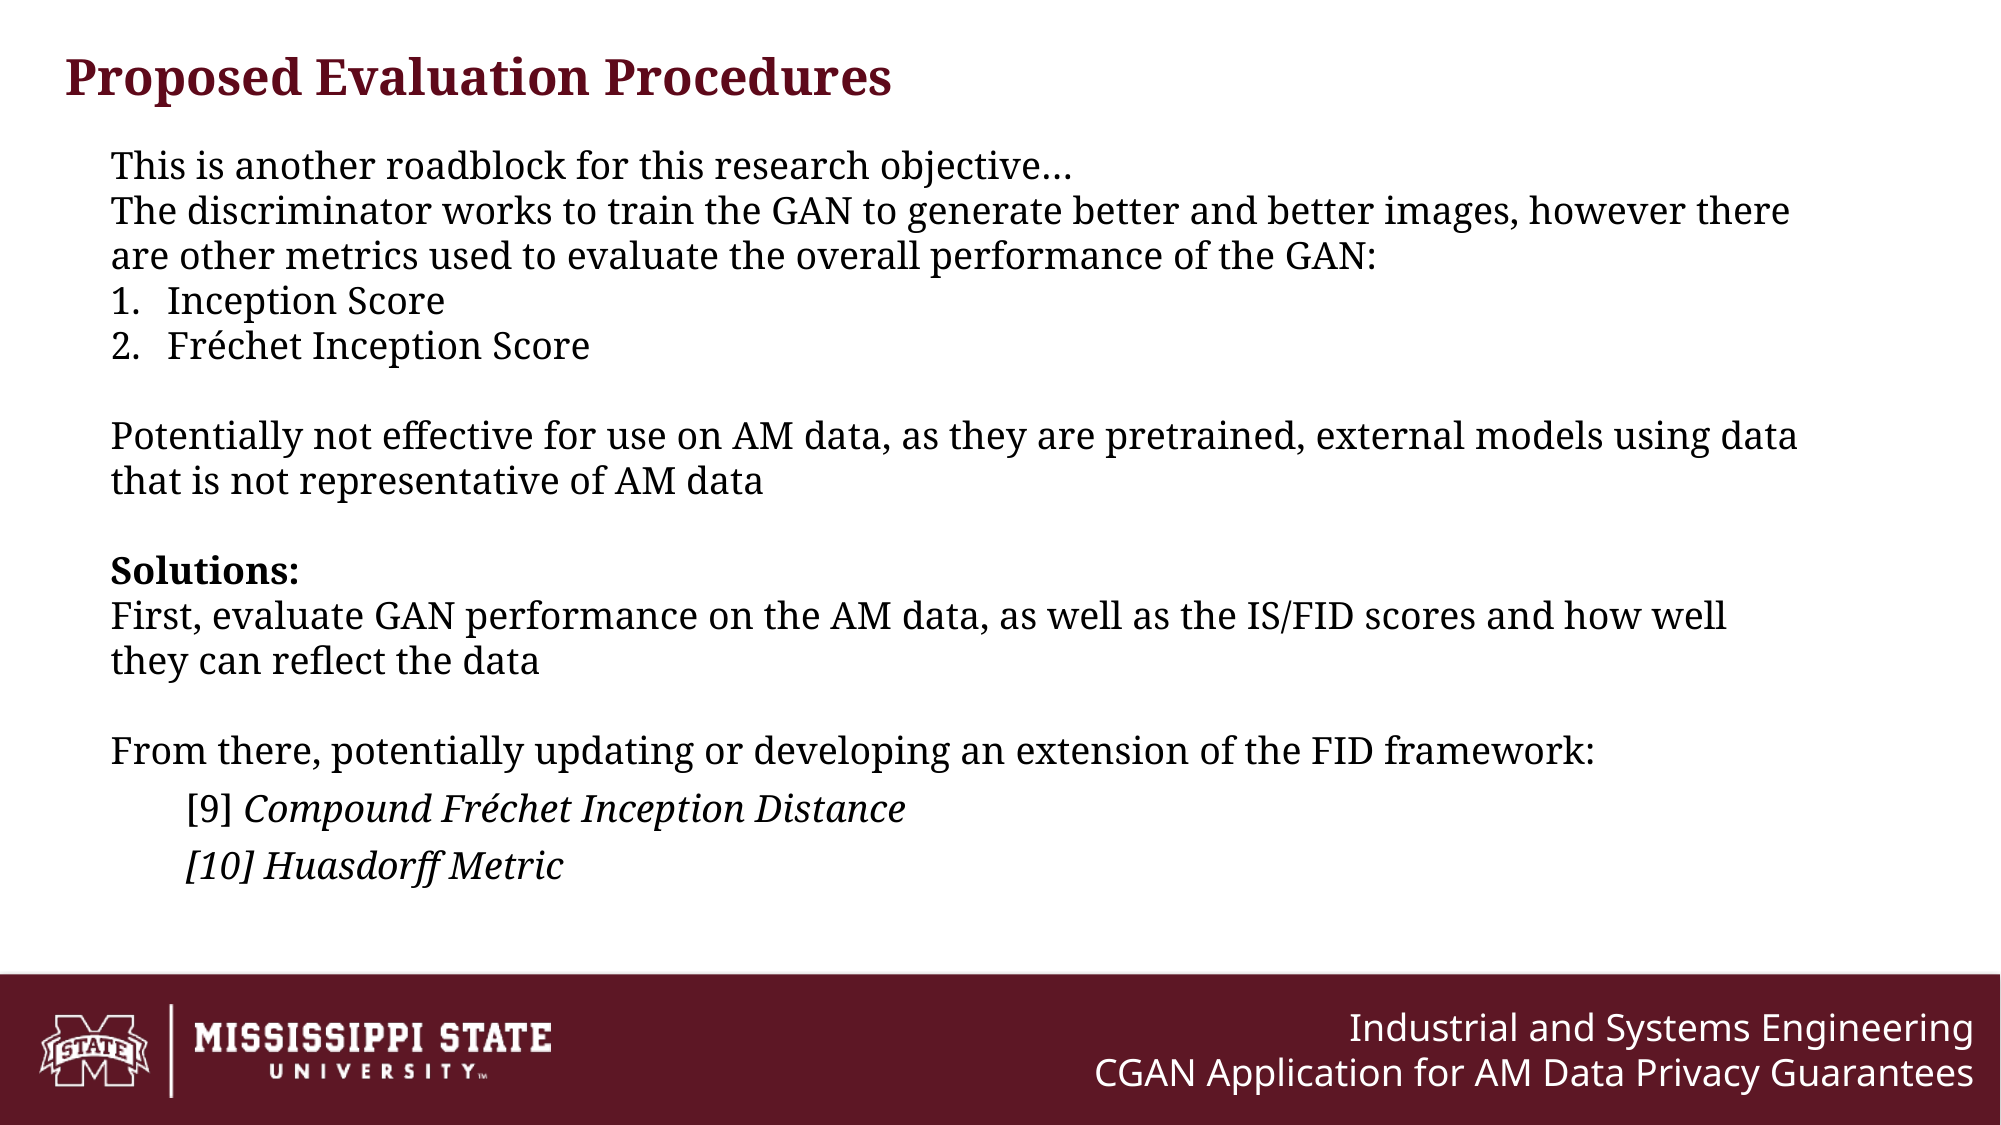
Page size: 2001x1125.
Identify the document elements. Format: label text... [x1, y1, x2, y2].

text_box Proposed Evaluation Procedures [50, 38, 1202, 113]
text_box This is another roadblock for this research objective… The discriminator works to train the GAN to generate better and better images, however there are other metrics used to evaluate the overall performance of the GAN: Inception Score Fréchet Inception Score Potentially not effective for use on AM data, as they are pretrained, external models using data that is not representative of AM data Solutions: First, evaluate GAN performance on the AM data, as well as the IS/FID scores and how well they can reflect the data From there, potentially updating or developing an extension of the FID framework: [9] Compound Fréchet Inception Distance [10] Huasdorff Metric [95, 134, 1821, 895]
picture [39, 1004, 551, 1098]
